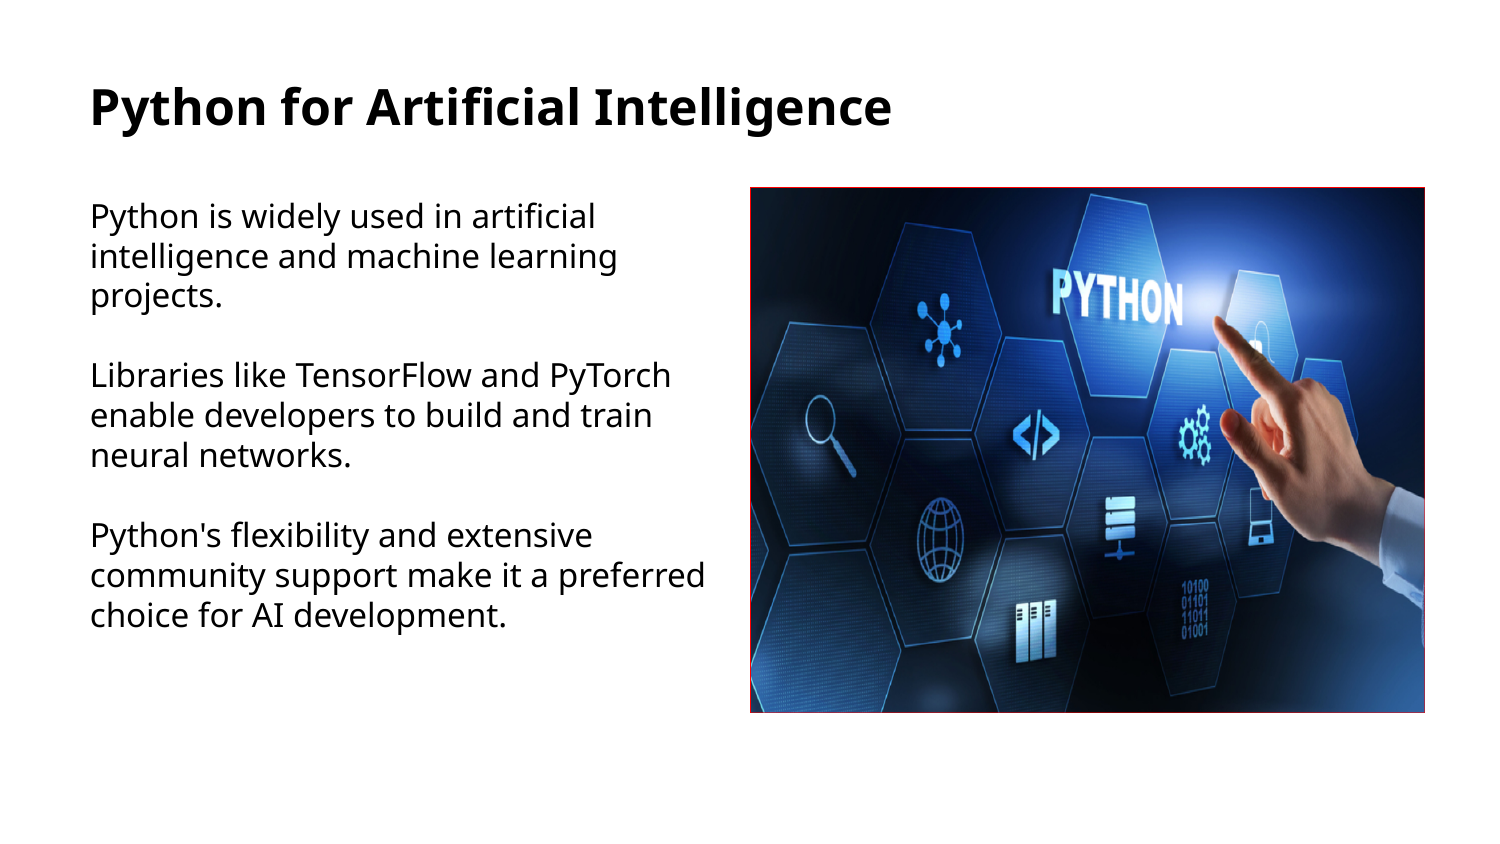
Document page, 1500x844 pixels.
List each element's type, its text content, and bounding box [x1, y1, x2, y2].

text_box Python for Artificial Intelligence [74, 37, 1425, 173]
text_box Python is widely used in artificial intelligence and machine learning projects. Libraries like TensorFlow and PyTorch enable developers to build and train neural networks. Python's flexibility and extensive community support make it a preferred choice for AI development. [74, 187, 749, 713]
picture [749, 187, 1425, 713]
